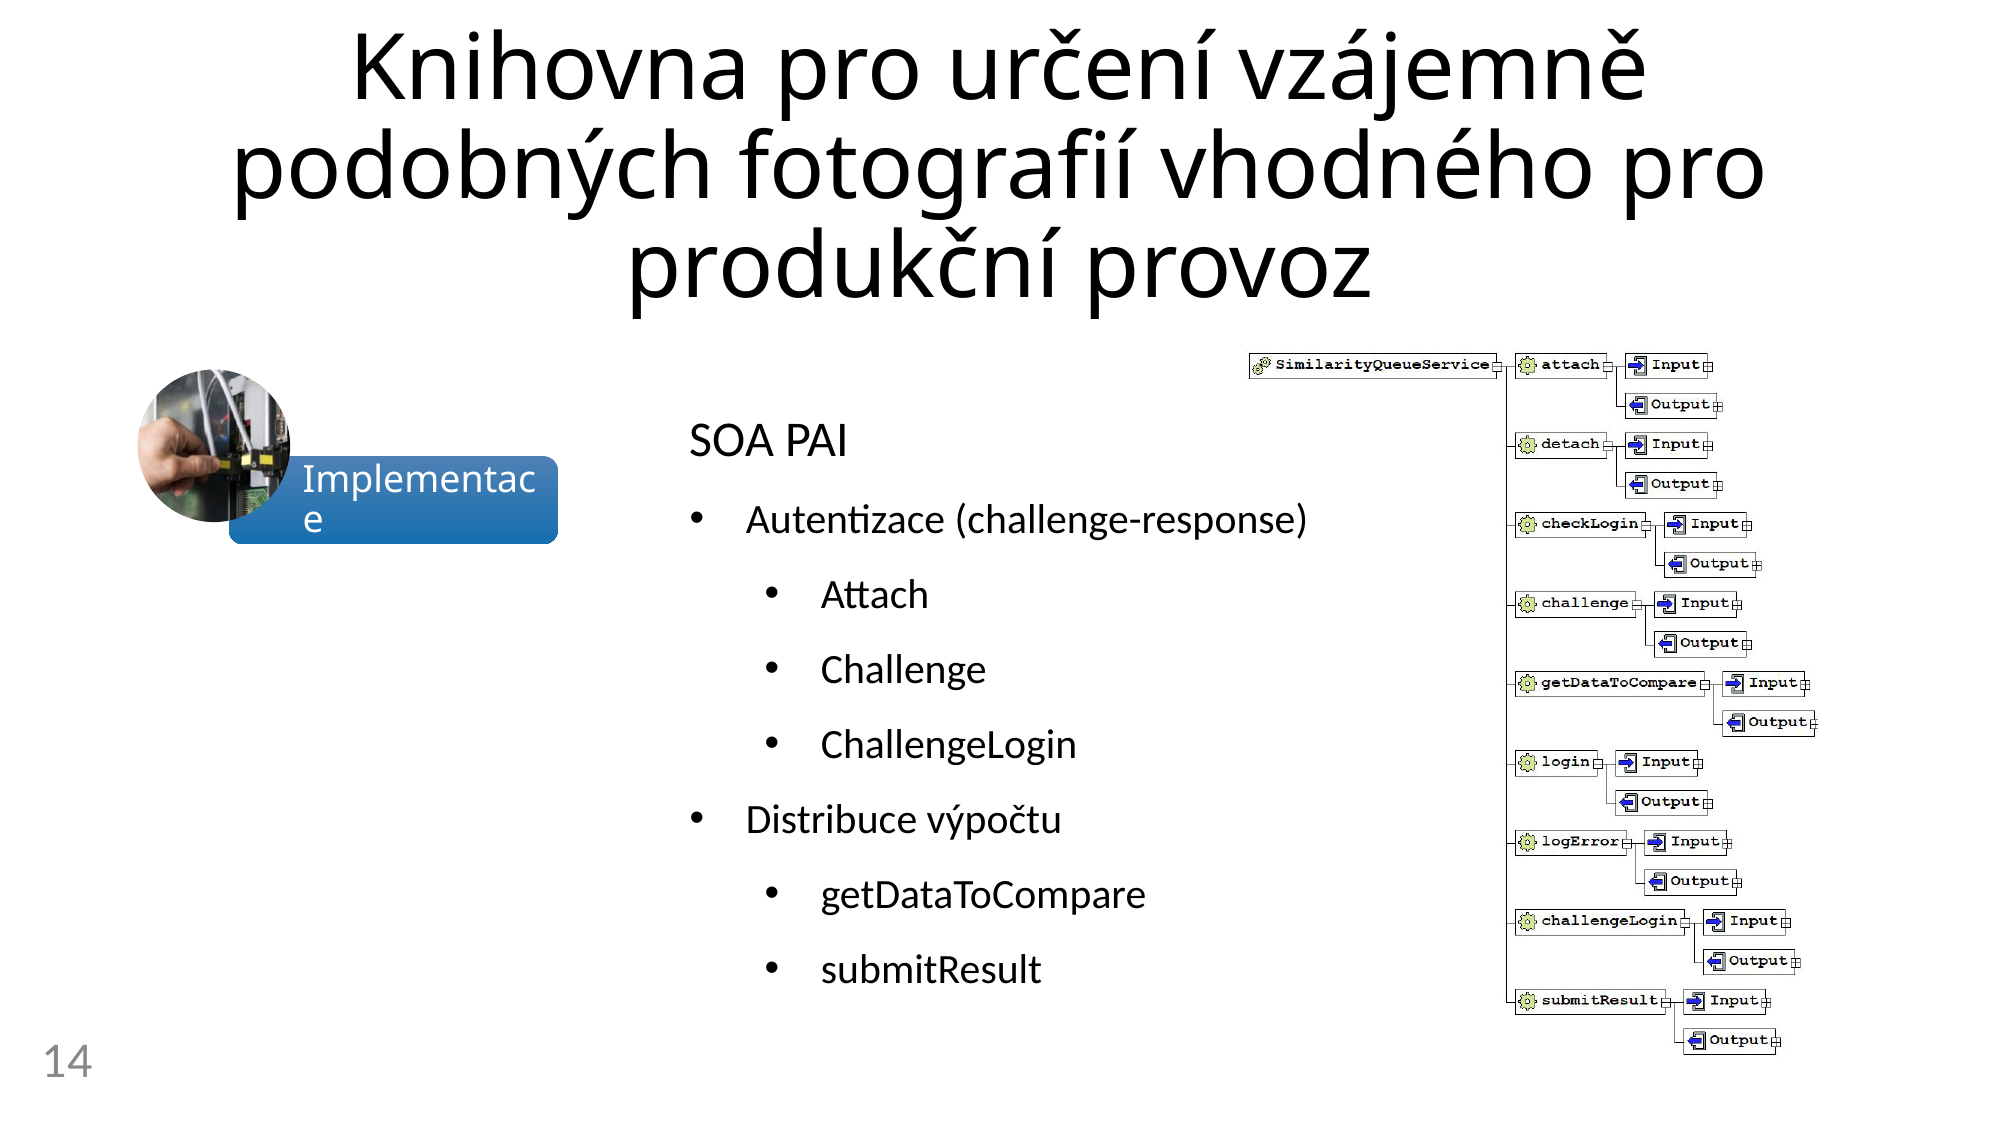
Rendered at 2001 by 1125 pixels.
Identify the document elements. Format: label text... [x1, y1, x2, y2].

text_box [137, 369, 558, 545]
picture [1245, 349, 1818, 1058]
text_box 14 [0, 988, 136, 1125]
text_box SOA PAI Autentizace (challenge-response) Attach Challenge ChallengeLogin Distribuce výpočtu getDataToCompare submitResult [674, 369, 1245, 1000]
title Knihovna pro určení vzájemně podobných fotograﬁí vhodného pro produkční provoz [137, 59, 1863, 278]
